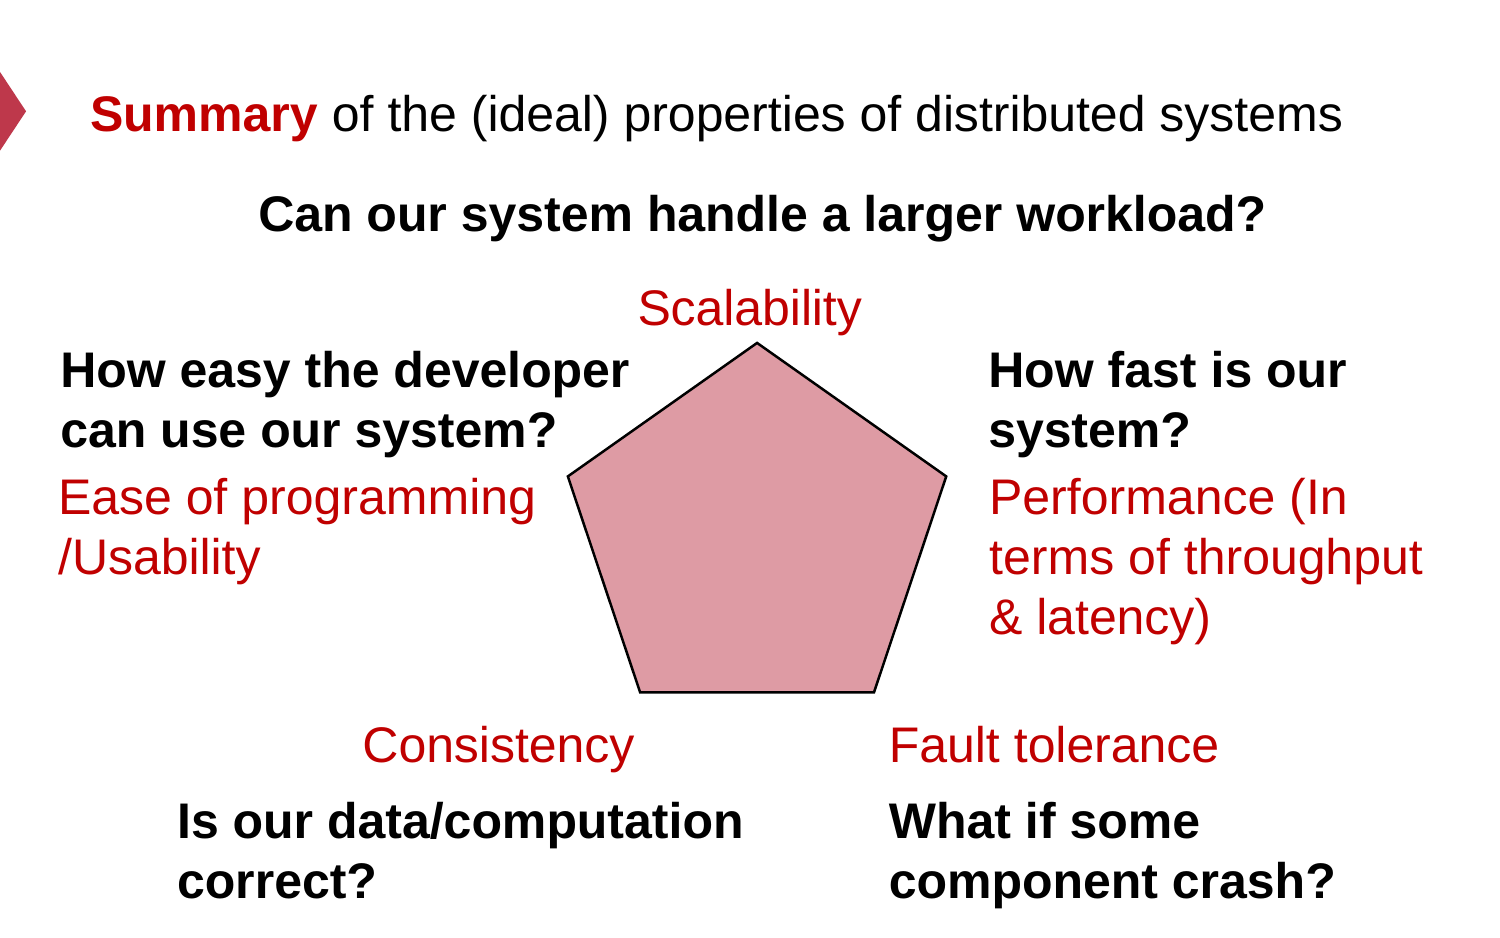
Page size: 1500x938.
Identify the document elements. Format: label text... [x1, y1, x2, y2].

text_box Is our data/computation correct? [162, 780, 763, 916]
text_box Ease of programming /Usability [43, 457, 552, 653]
text_box [567, 342, 947, 693]
title Summary of the (ideal) properties of distributed systems [75, 37, 1412, 186]
text_box Performance (In terms of throughput & latency) [974, 465, 1469, 653]
text_box How easy the developer can use our system? [45, 329, 647, 465]
text_box What if some component crash? [874, 780, 1417, 916]
text_box Fault tolerance [874, 705, 1249, 780]
text_box How fast is our system? [973, 329, 1500, 465]
text_box Scalability [622, 268, 877, 343]
text_box Can our system handle a larger workload? [243, 173, 1297, 249]
text_box Consistency [347, 705, 650, 780]
